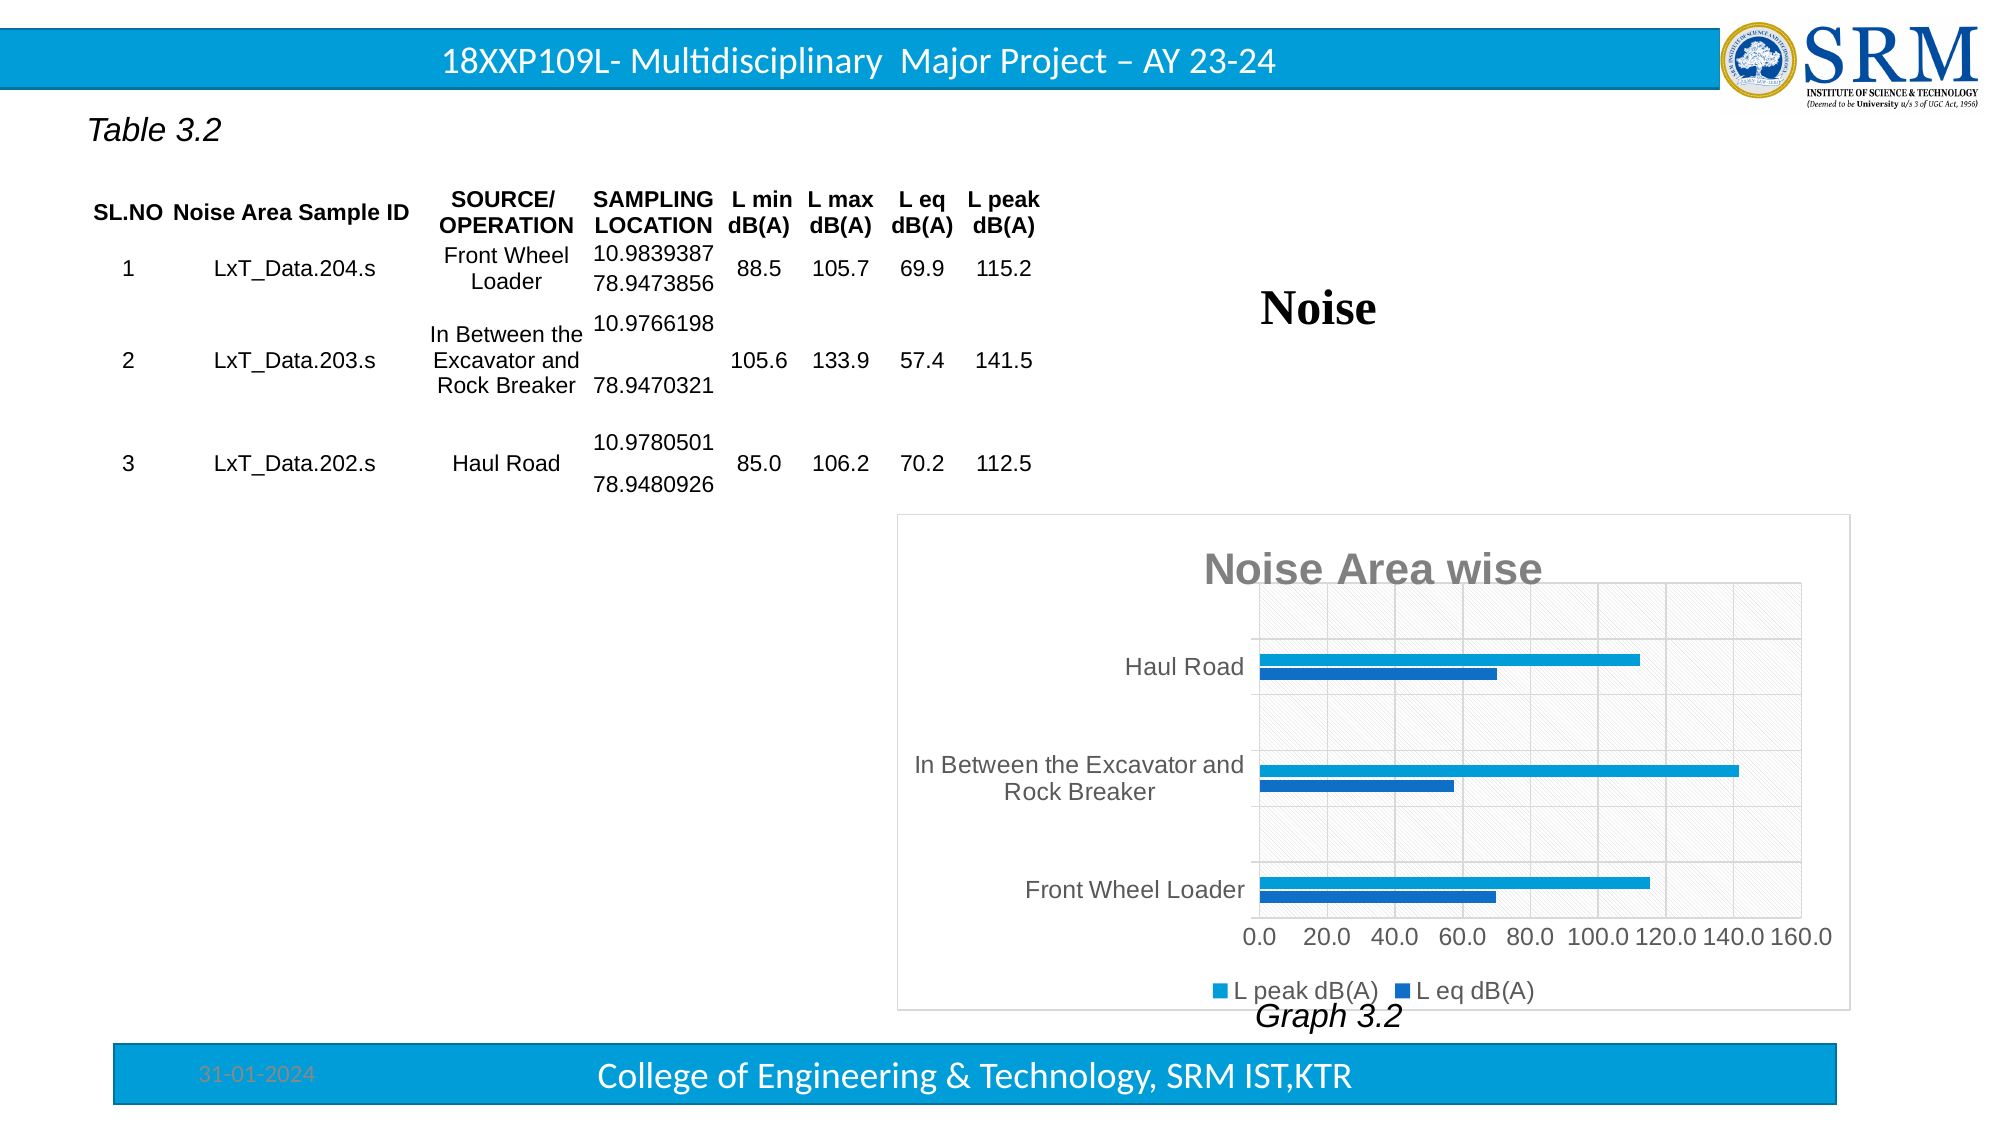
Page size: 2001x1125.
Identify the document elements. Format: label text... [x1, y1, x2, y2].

table_cell 85.0 [718, 422, 800, 504]
table_cell LxT_Data.202.s [166, 422, 424, 504]
table_cell 141.5 [963, 298, 1045, 422]
table_cell 1 [91, 238, 166, 298]
table_cell 3 [91, 422, 166, 504]
table_header L eq dB(A) [882, 186, 963, 238]
table_cell 10.9839387 [589, 238, 718, 268]
table_cell 70.2 [882, 422, 963, 504]
table_cell LxT_Data.204.s [166, 238, 424, 298]
chart [896, 513, 1851, 1012]
table_header SOURCE/ OPERATION [424, 186, 589, 238]
text_box Graph 3.2 [1240, 1021, 1517, 1042]
table_cell 10.9766198 [589, 298, 718, 348]
table_cell 133.9 [800, 298, 882, 422]
table_cell Front Wheel Loader [424, 238, 589, 298]
table_cell 69.9 [882, 238, 963, 298]
table_header L max dB(A) [800, 186, 882, 238]
table_cell 78.9470321 [589, 348, 718, 422]
picture [1719, 16, 1984, 114]
table_cell LxT_Data.203.s [166, 298, 424, 422]
table_header L min dB(A) [718, 186, 800, 238]
table_cell 105.6 [718, 298, 800, 422]
table_cell 78.9473856 [589, 268, 718, 298]
table_cell 115.2 [963, 238, 1045, 298]
table_cell 106.2 [800, 422, 882, 504]
text_box Table 3.2 [71, 100, 348, 155]
text_box Noise [1245, 267, 1788, 342]
table_header Noise Area Sample ID [166, 186, 424, 238]
table_cell 57.4 [882, 298, 963, 422]
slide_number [183, 1042, 784, 1103]
table_cell 10.9780501 [589, 422, 718, 463]
table_cell In Between the Excavator and Rock Breaker [424, 298, 589, 422]
table_cell 88.5 [718, 238, 800, 298]
table_cell 78.9480926 [589, 463, 718, 504]
table_cell Haul Road [424, 422, 589, 504]
table_header SAMPLING LOCATION [589, 186, 718, 238]
table_cell 105.7 [800, 238, 882, 298]
table_header L peak dB(A) [963, 186, 1045, 238]
table_header SL.NO [91, 186, 166, 238]
table_cell 112.5 [963, 422, 1045, 504]
table_cell 2 [91, 298, 166, 422]
